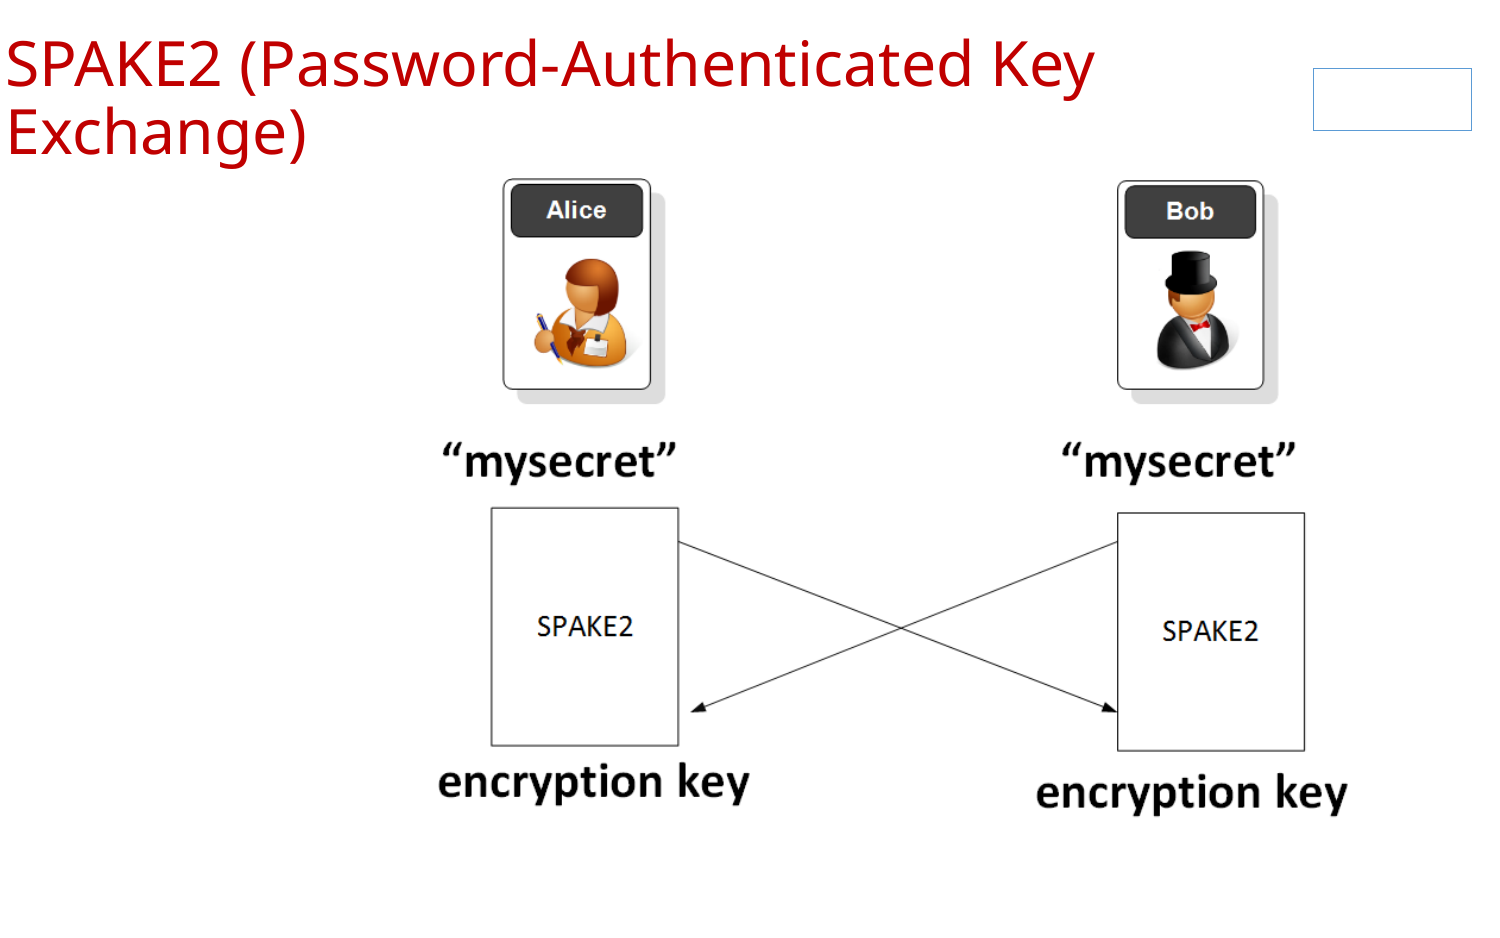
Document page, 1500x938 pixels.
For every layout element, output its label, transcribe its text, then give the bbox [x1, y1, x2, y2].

title SPAKE2 (Password-Authenticated Key Exchange) [0, 46, 1295, 154]
text_box [1313, 68, 1472, 131]
picture [410, 178, 1374, 848]
